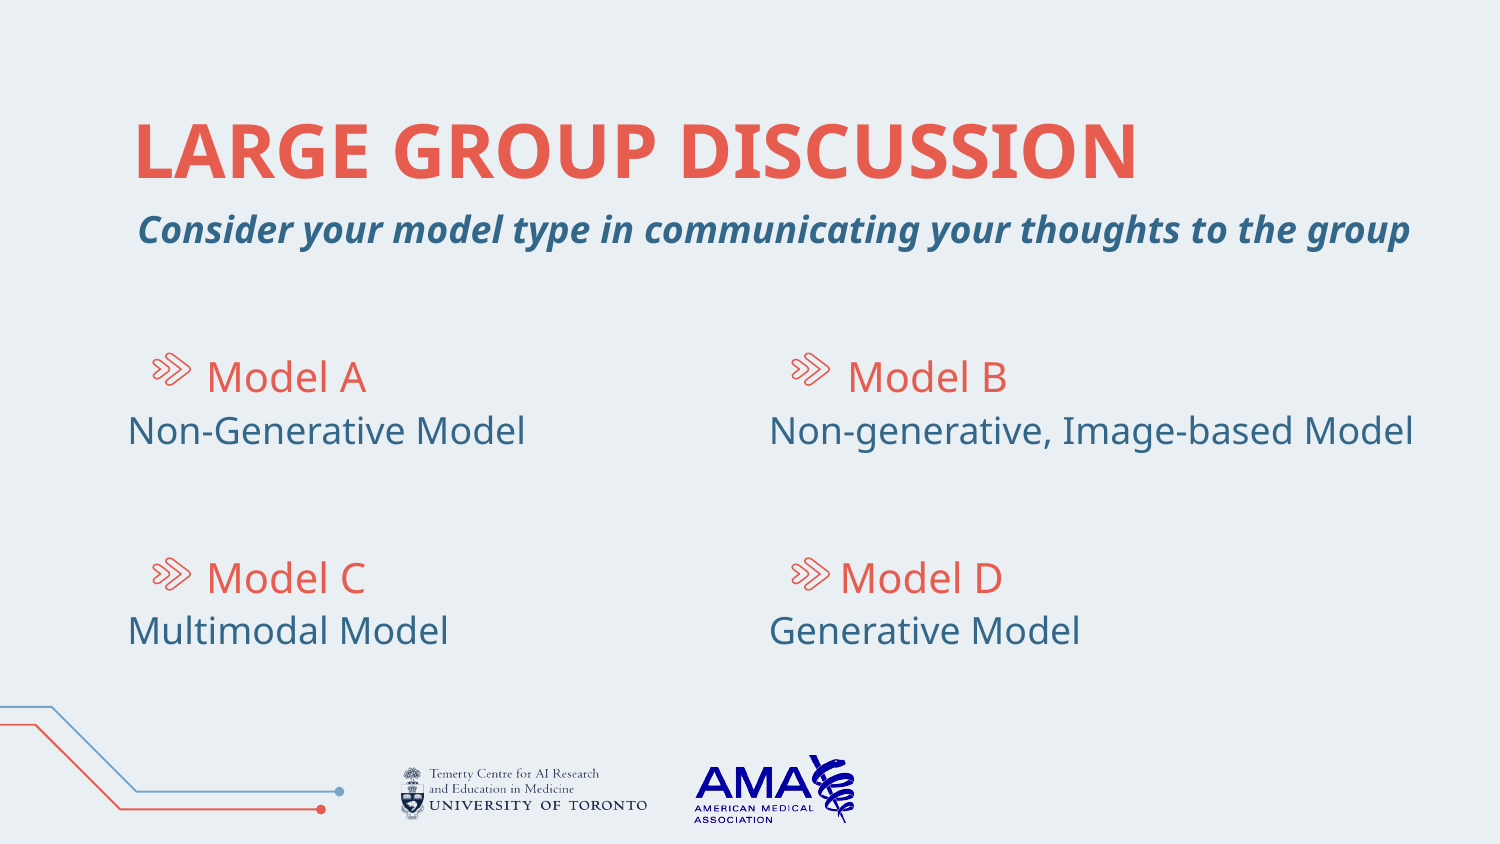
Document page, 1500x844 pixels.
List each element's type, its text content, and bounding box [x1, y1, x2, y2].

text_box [790, 353, 830, 386]
subtitle Non-Generative Model [112, 391, 545, 485]
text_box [151, 557, 191, 591]
picture [694, 754, 854, 824]
picture [387, 756, 667, 825]
subtitle Non-generative, Image-based Model [753, 391, 1462, 485]
subtitle Model C [191, 536, 496, 590]
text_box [151, 353, 191, 386]
subtitle Generative Model [753, 592, 1186, 685]
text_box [790, 557, 830, 591]
text_box Consider your model type in communicating your thoughts to the group [122, 191, 1482, 285]
title LARGE GROUP DISCUSSION [116, 88, 1390, 190]
subtitle Model B [832, 336, 1137, 390]
subtitle Model D [824, 536, 1130, 590]
subtitle Model A [191, 336, 496, 390]
subtitle Multimodal Model [112, 592, 545, 685]
